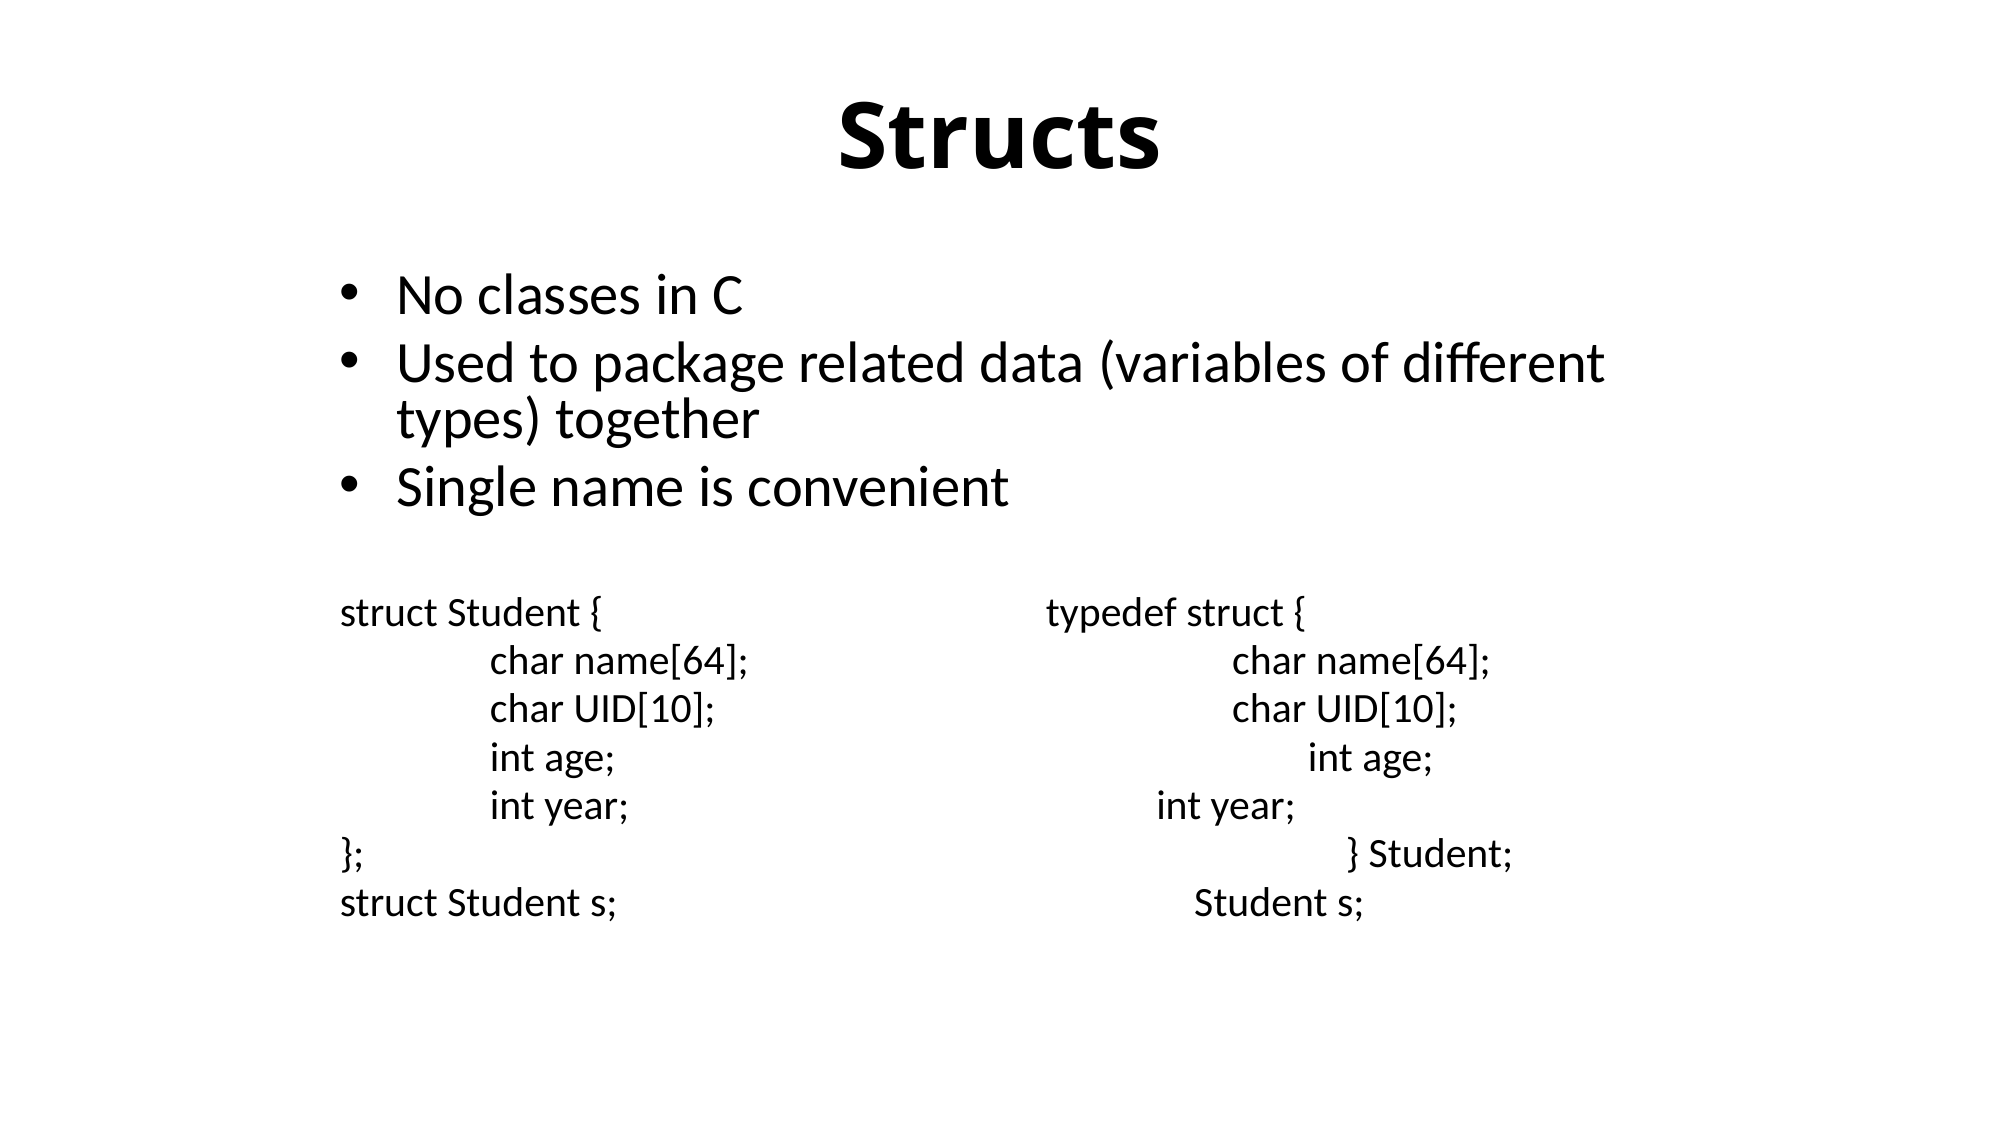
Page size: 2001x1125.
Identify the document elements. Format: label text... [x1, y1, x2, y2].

title Structs [324, 45, 1675, 233]
list No classes in C Used to package related data (variables of different types) together Single name is convenient struct Student { typedef struct { char name[64]; char name[64]; char UID[10]; char UID[10]; int age; int age; int year; int year; }; } Student; struct Student s; Student s; [324, 262, 1675, 1005]
